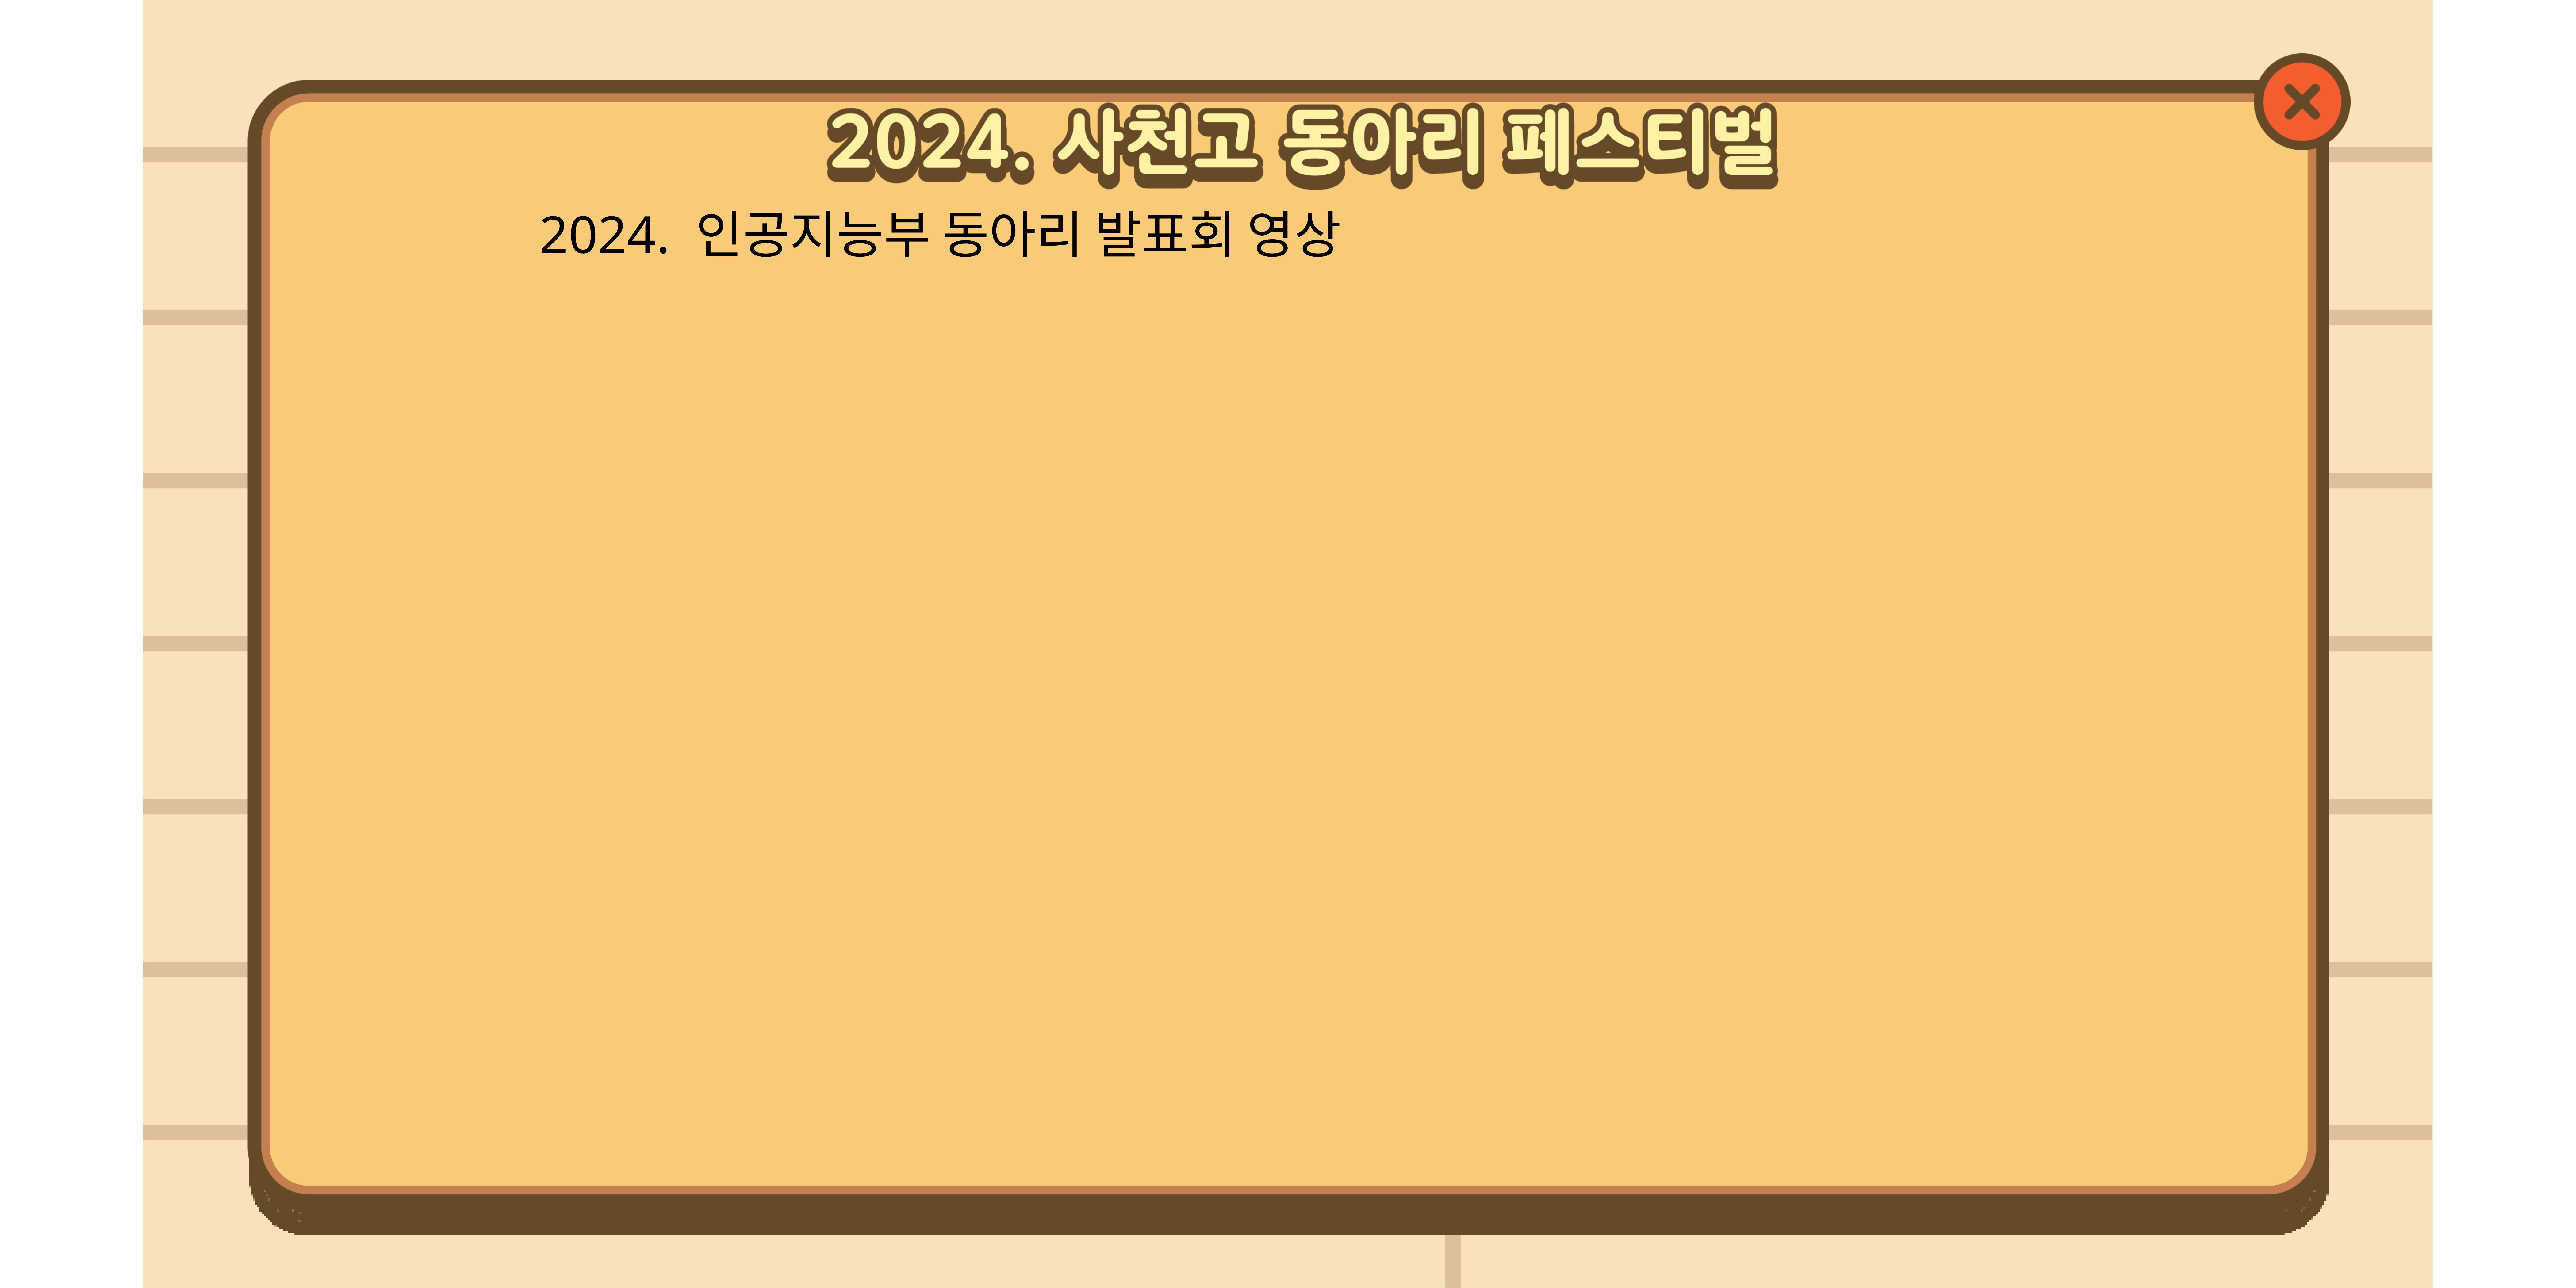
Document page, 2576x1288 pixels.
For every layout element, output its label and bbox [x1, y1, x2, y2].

picture [143, 0, 2433, 1288]
